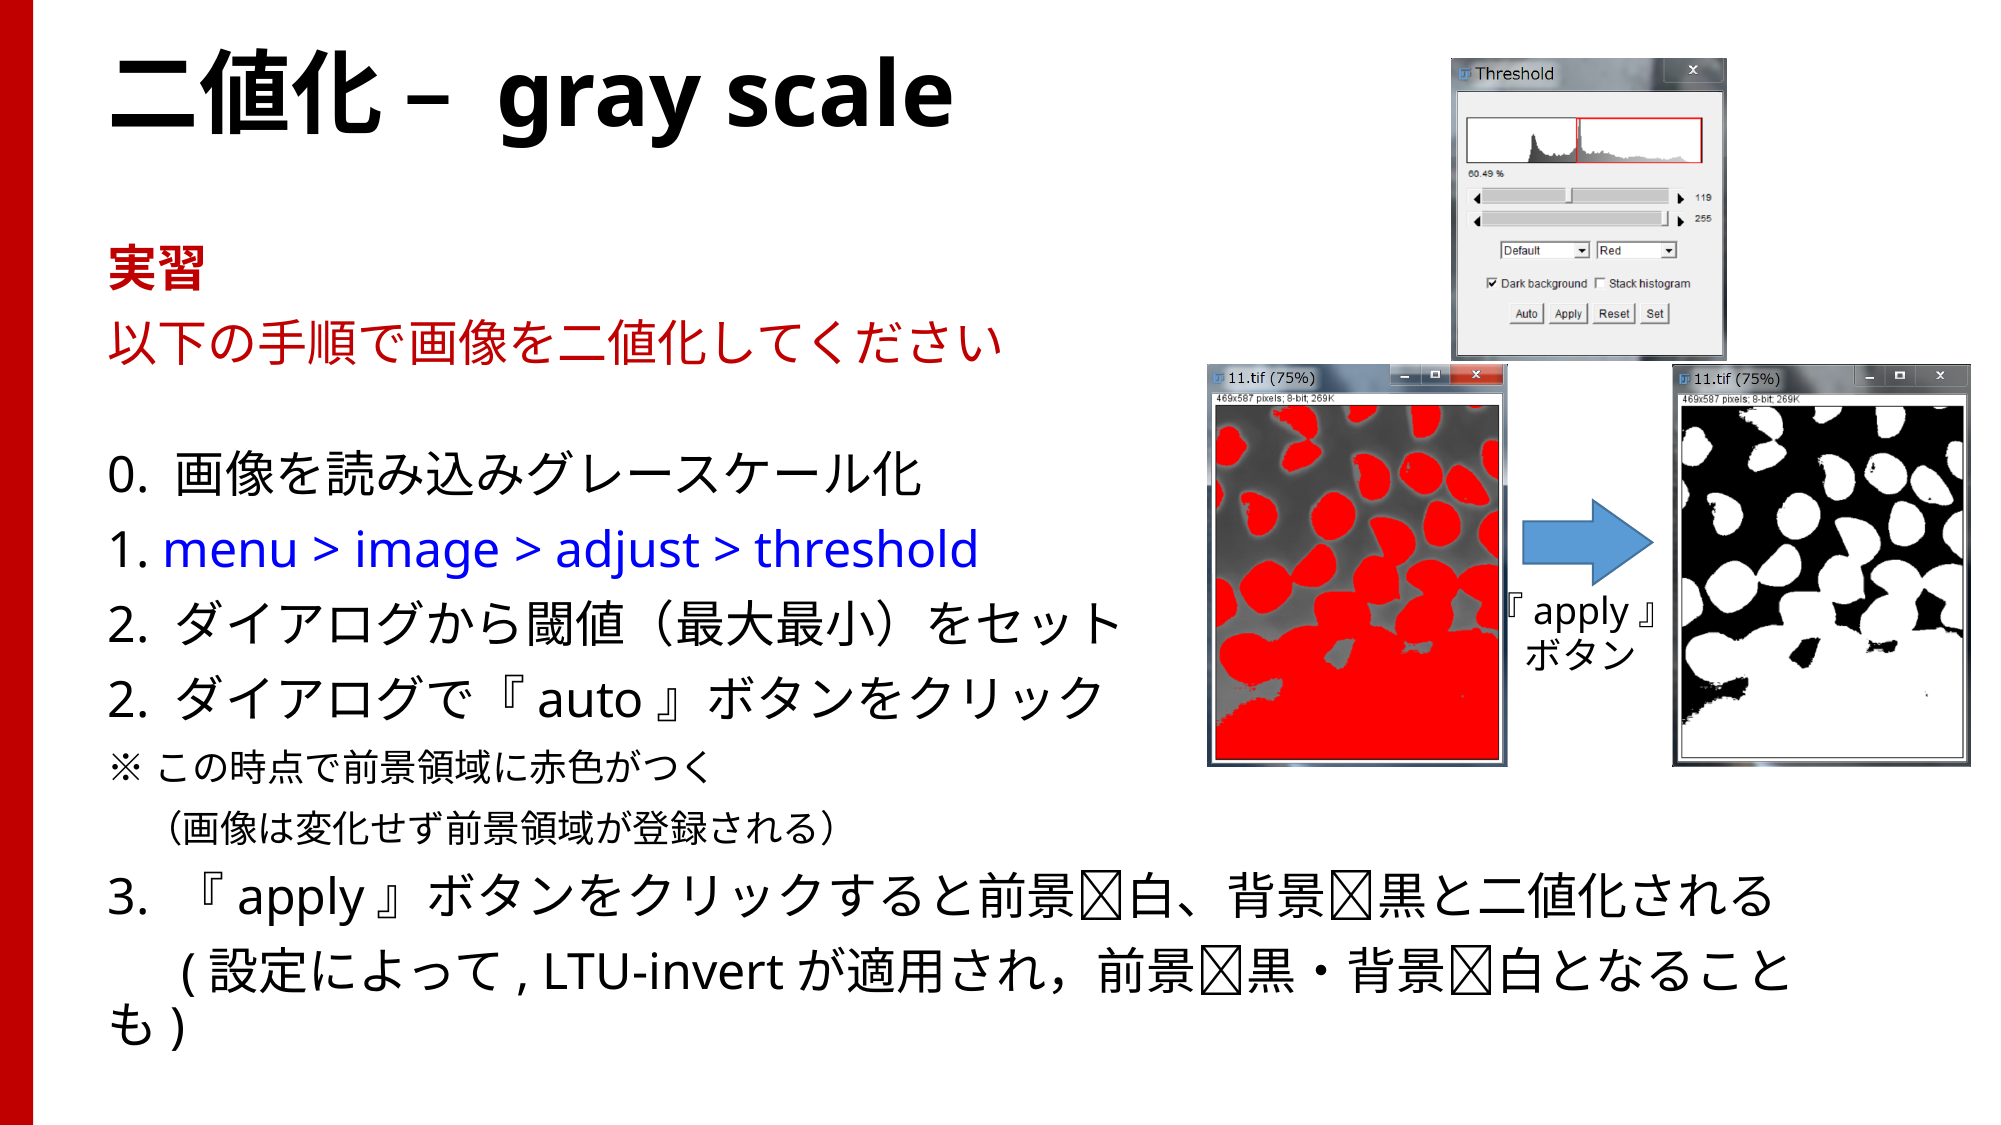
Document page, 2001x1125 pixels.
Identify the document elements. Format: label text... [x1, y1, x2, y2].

title 二値化 – gray scale [93, 36, 1907, 158]
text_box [1207, 364, 1971, 767]
picture [1451, 58, 1727, 361]
list 実習 以下の手順で画像を二値化してください 0. 画像を読み込みグレースケール化 1. menu > image > adjust > threshold 2. ダイアログから閾値（最大最小）をセット 2. ダイアログで『auto』ボタンをクリック ※この時点で前景領域に赤色がつく （画像は変化せず前景領域が登録される） 3. 『apply』ボタンをクリックすると前景白、背景黒と二値化される (設定によって, LTU-invertが適用され，前景黒・背景白となることも) [93, 235, 1879, 1105]
